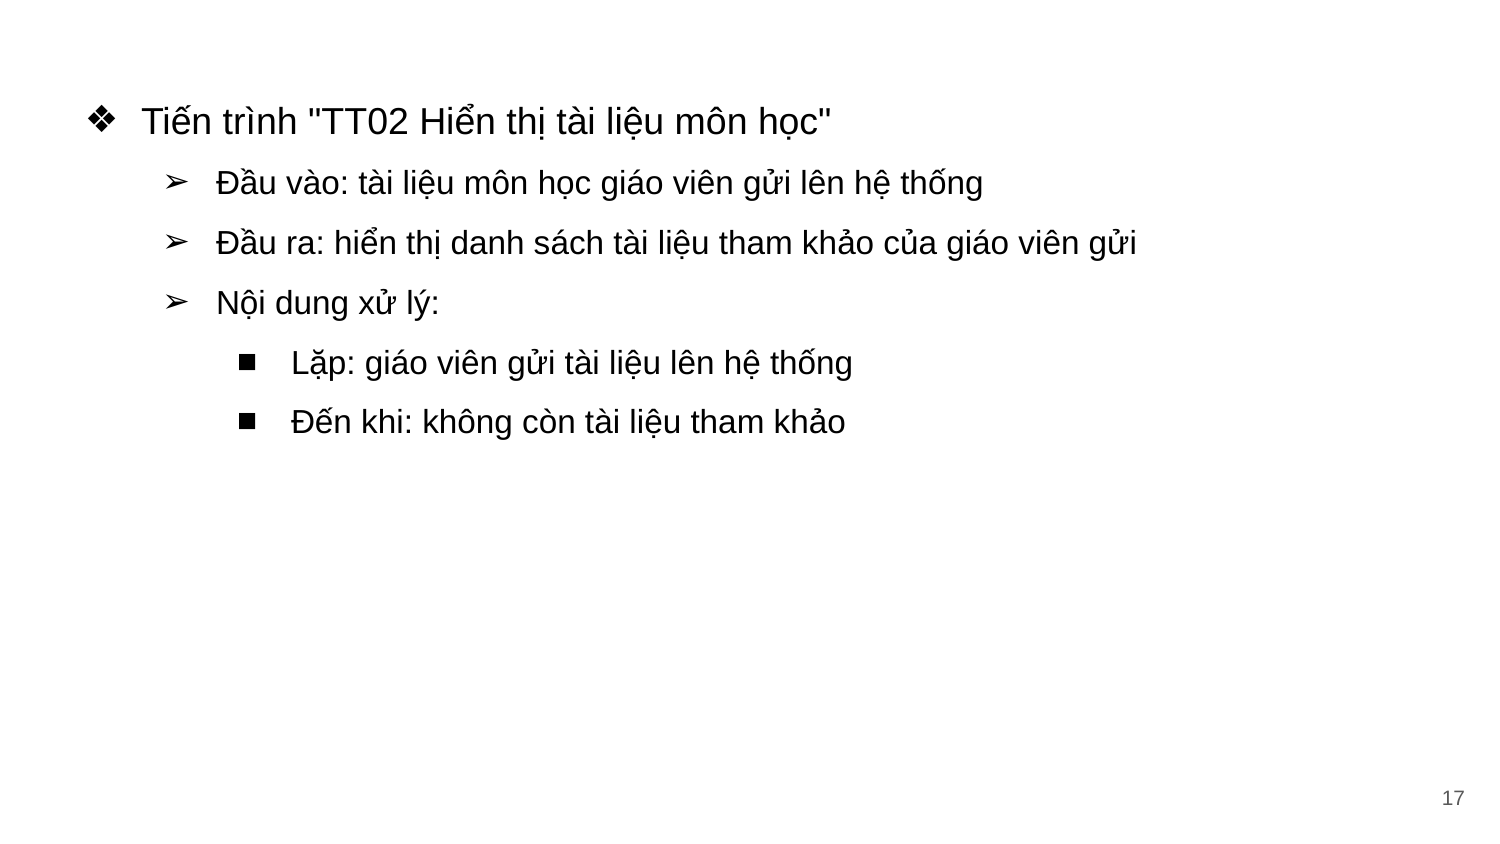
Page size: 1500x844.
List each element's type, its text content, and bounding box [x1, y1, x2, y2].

slide_number ‹#› [1389, 764, 1480, 830]
list Tiến trình "TT02 Hiển thị tài liệu môn học" Đầu vào: tài liệu môn học giáo viên gửi lên hệ thống Đầu ra: hiển thị danh sách tài liệu tham khảo của giáo viên gửi Nội dung xử lý: Lặp: giáo viên gửi tài liệu lên hệ thống Đến khi: không còn tài liệu tham khảo [51, 59, 1449, 750]
